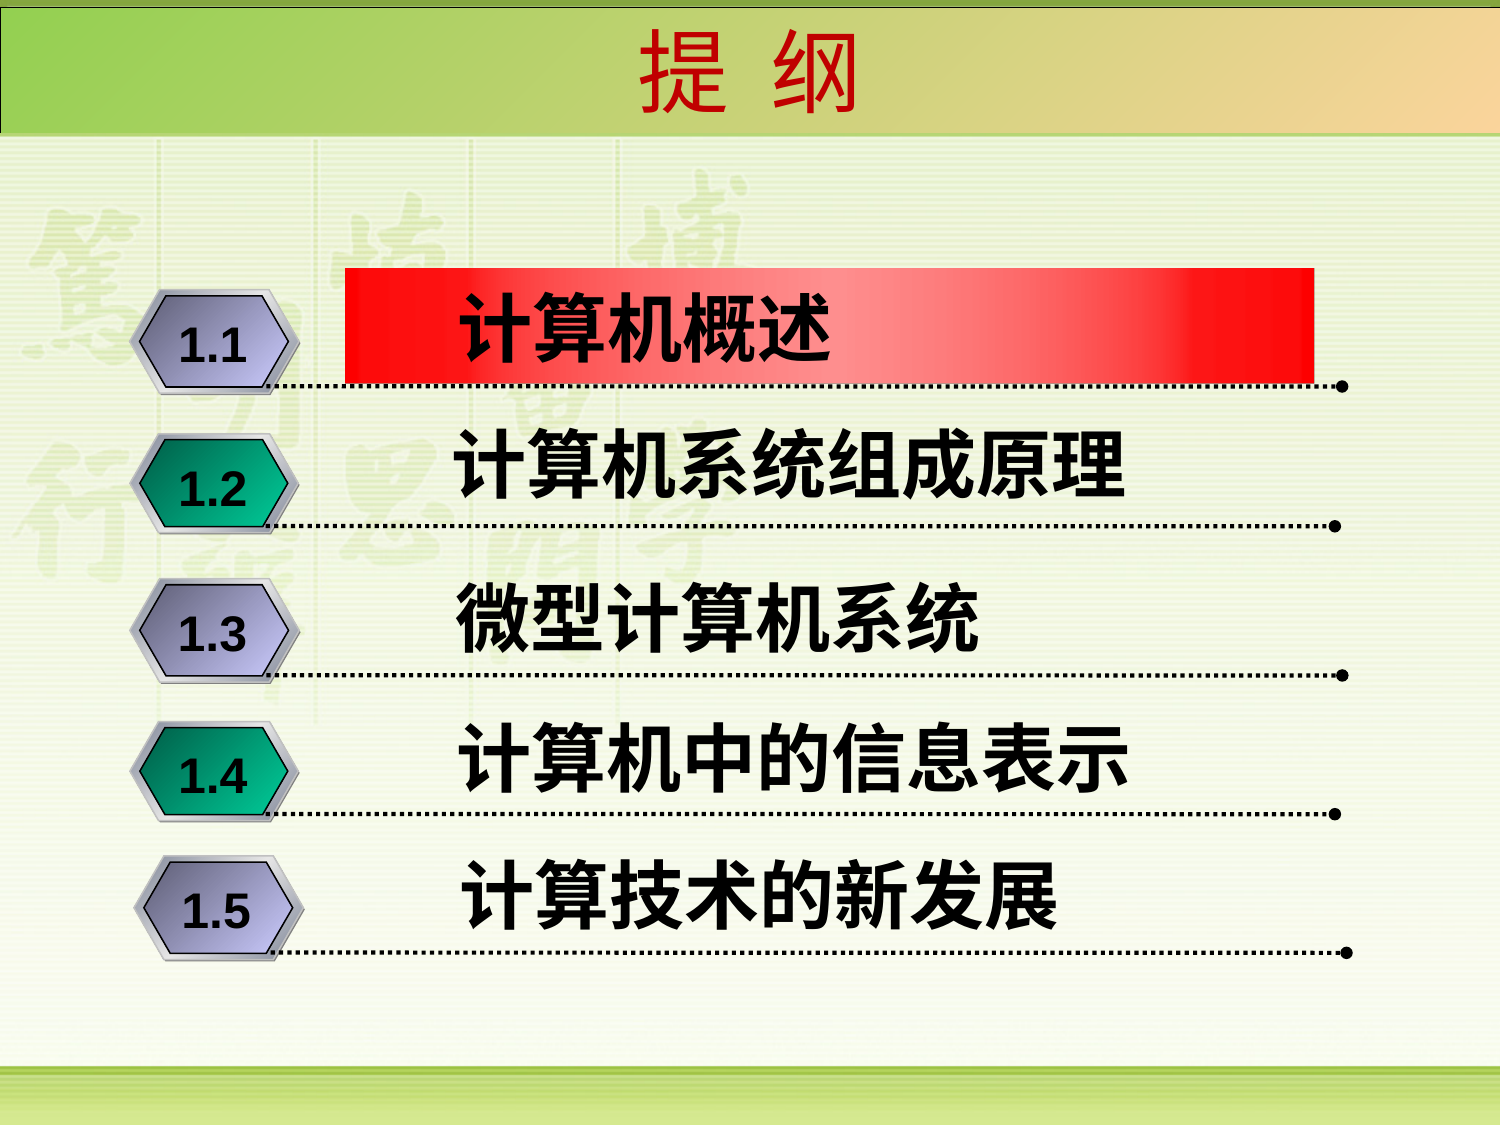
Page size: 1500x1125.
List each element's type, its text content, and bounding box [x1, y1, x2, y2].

slide_number [1074, 1025, 1388, 1100]
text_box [129, 416, 1336, 535]
slide_number [112, 1025, 425, 1100]
text_box 提 纲 [0, 7, 1500, 133]
text_box [153, 197, 1376, 313]
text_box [129, 273, 1343, 463]
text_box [133, 839, 1347, 1030]
picture [0, 0, 1500, 7]
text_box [129, 759, 1336, 823]
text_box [129, 562, 1343, 752]
picture [0, 133, 1500, 1125]
